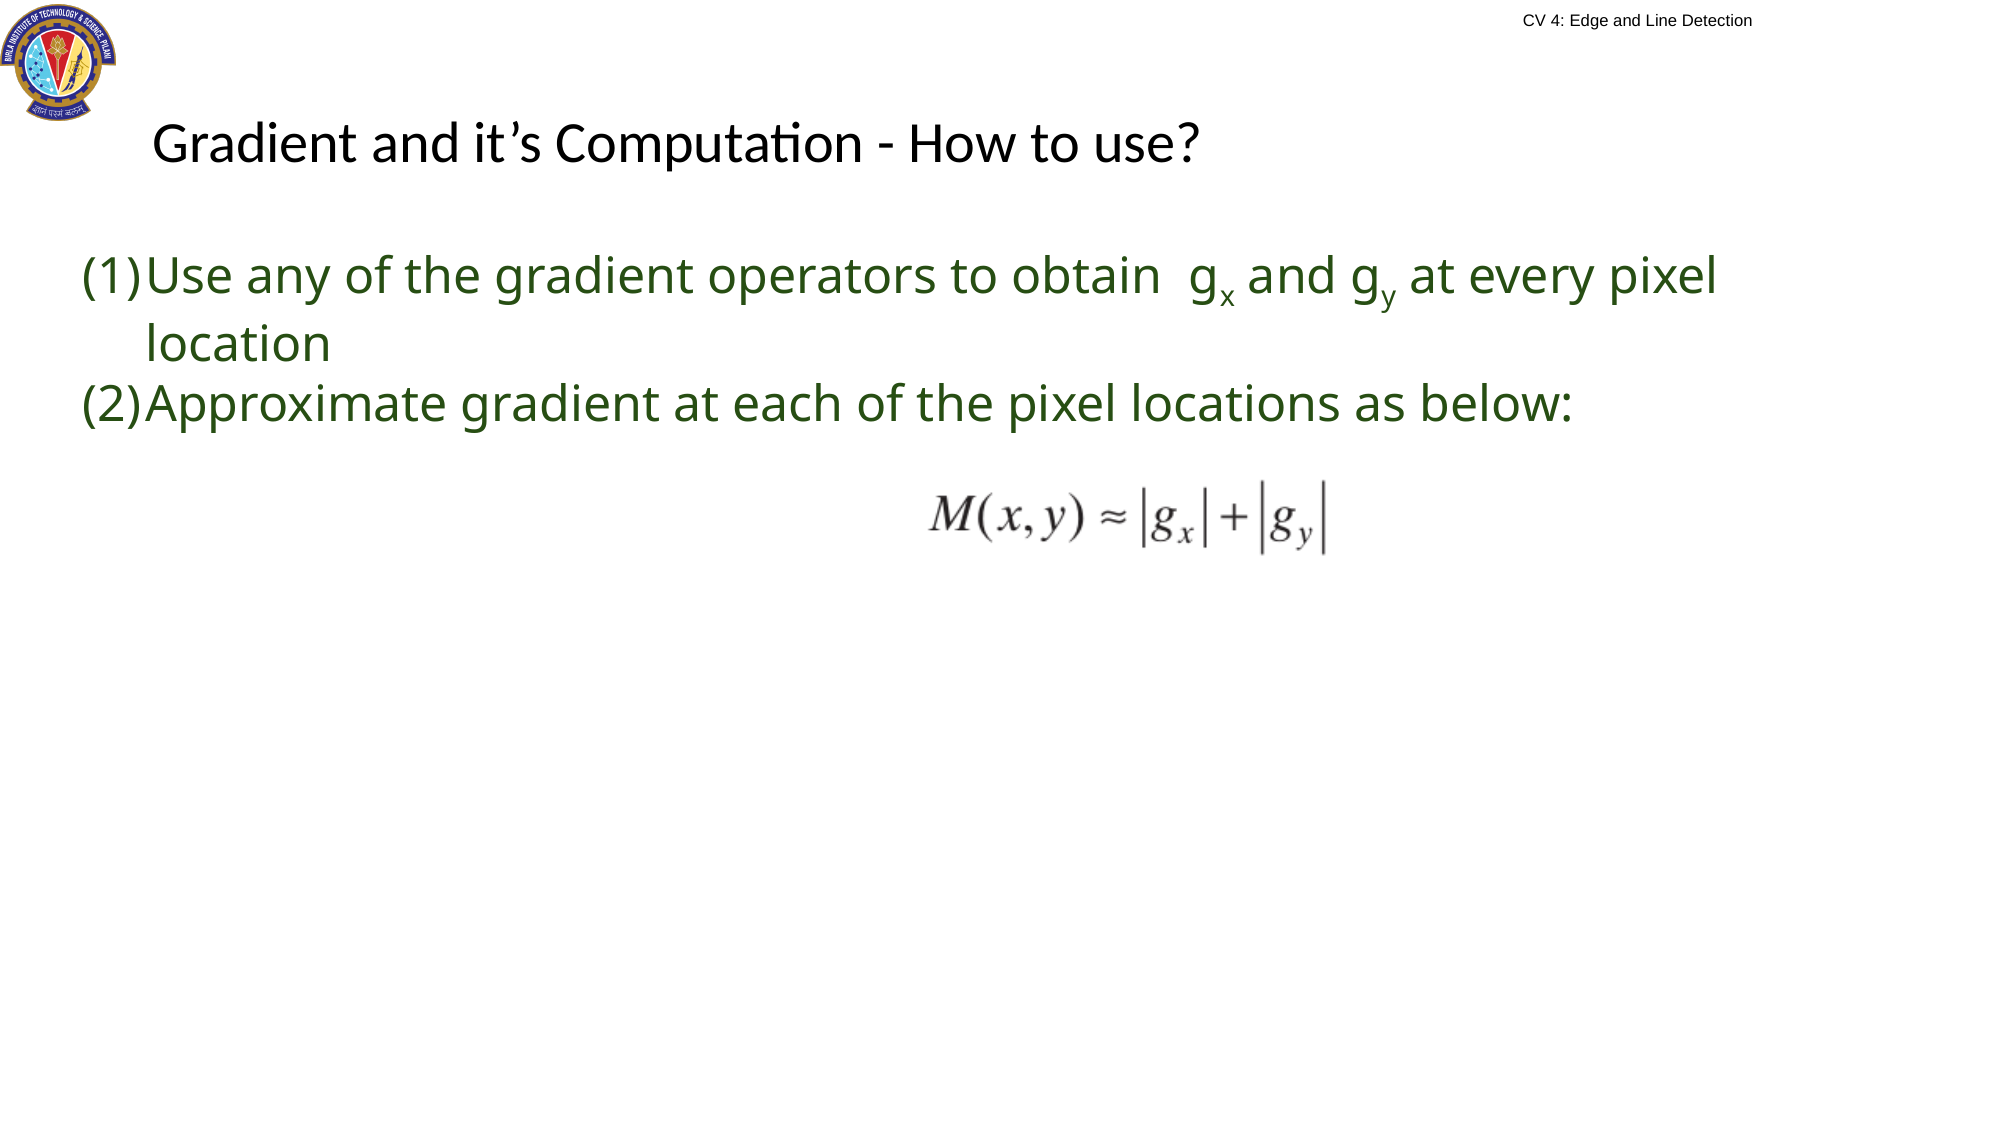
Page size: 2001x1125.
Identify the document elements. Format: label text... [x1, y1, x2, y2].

picture [0, 4, 116, 121]
title Gradient and it’s Computation - How to use? [137, 59, 1811, 229]
picture [922, 462, 1346, 573]
text_box Use any of the gradient operators to obtain gx and gy at every pixel location Approximate gradient at each of the pixel locations as below: [55, 228, 1771, 567]
